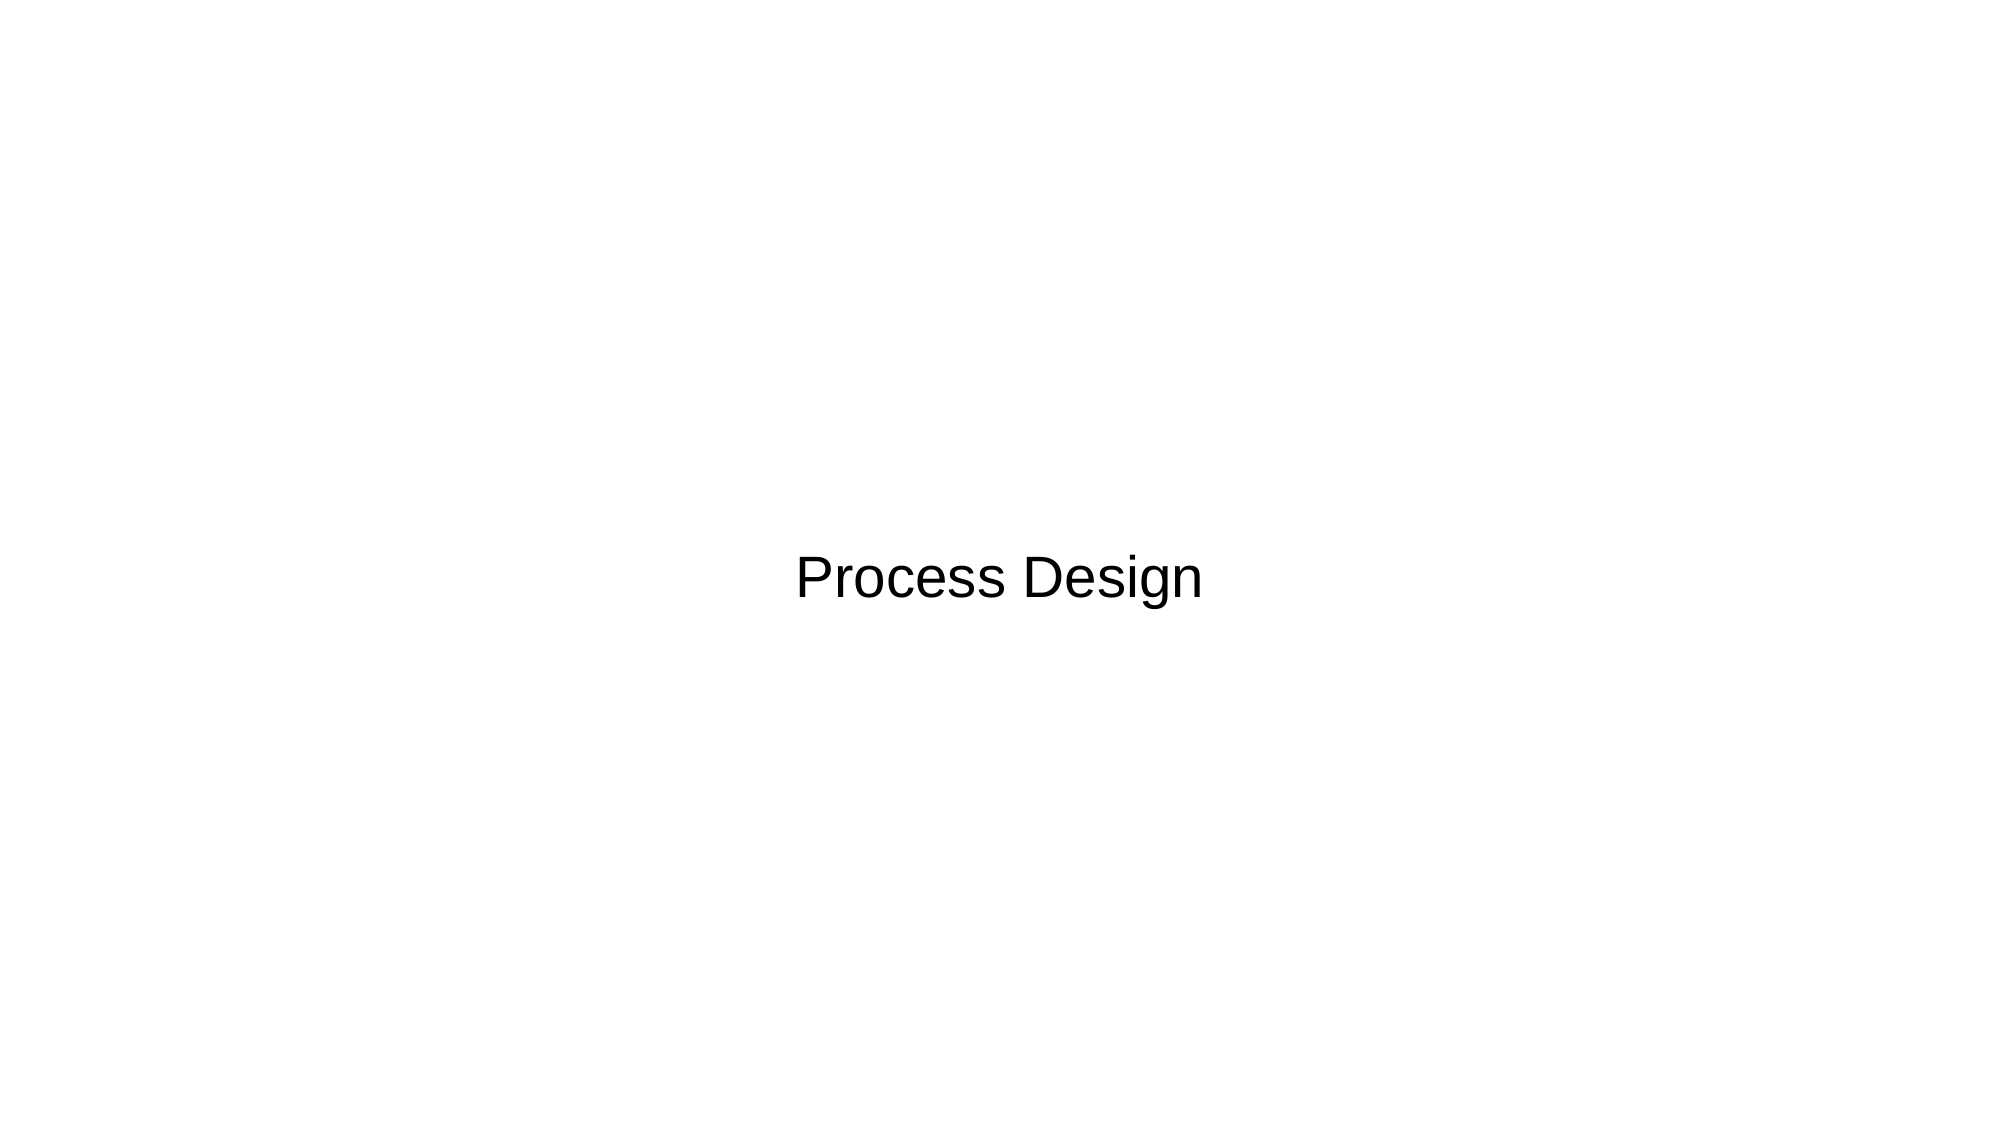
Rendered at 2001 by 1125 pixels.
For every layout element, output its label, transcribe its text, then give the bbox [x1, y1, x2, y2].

text_box Process Design [0, 531, 2000, 617]
